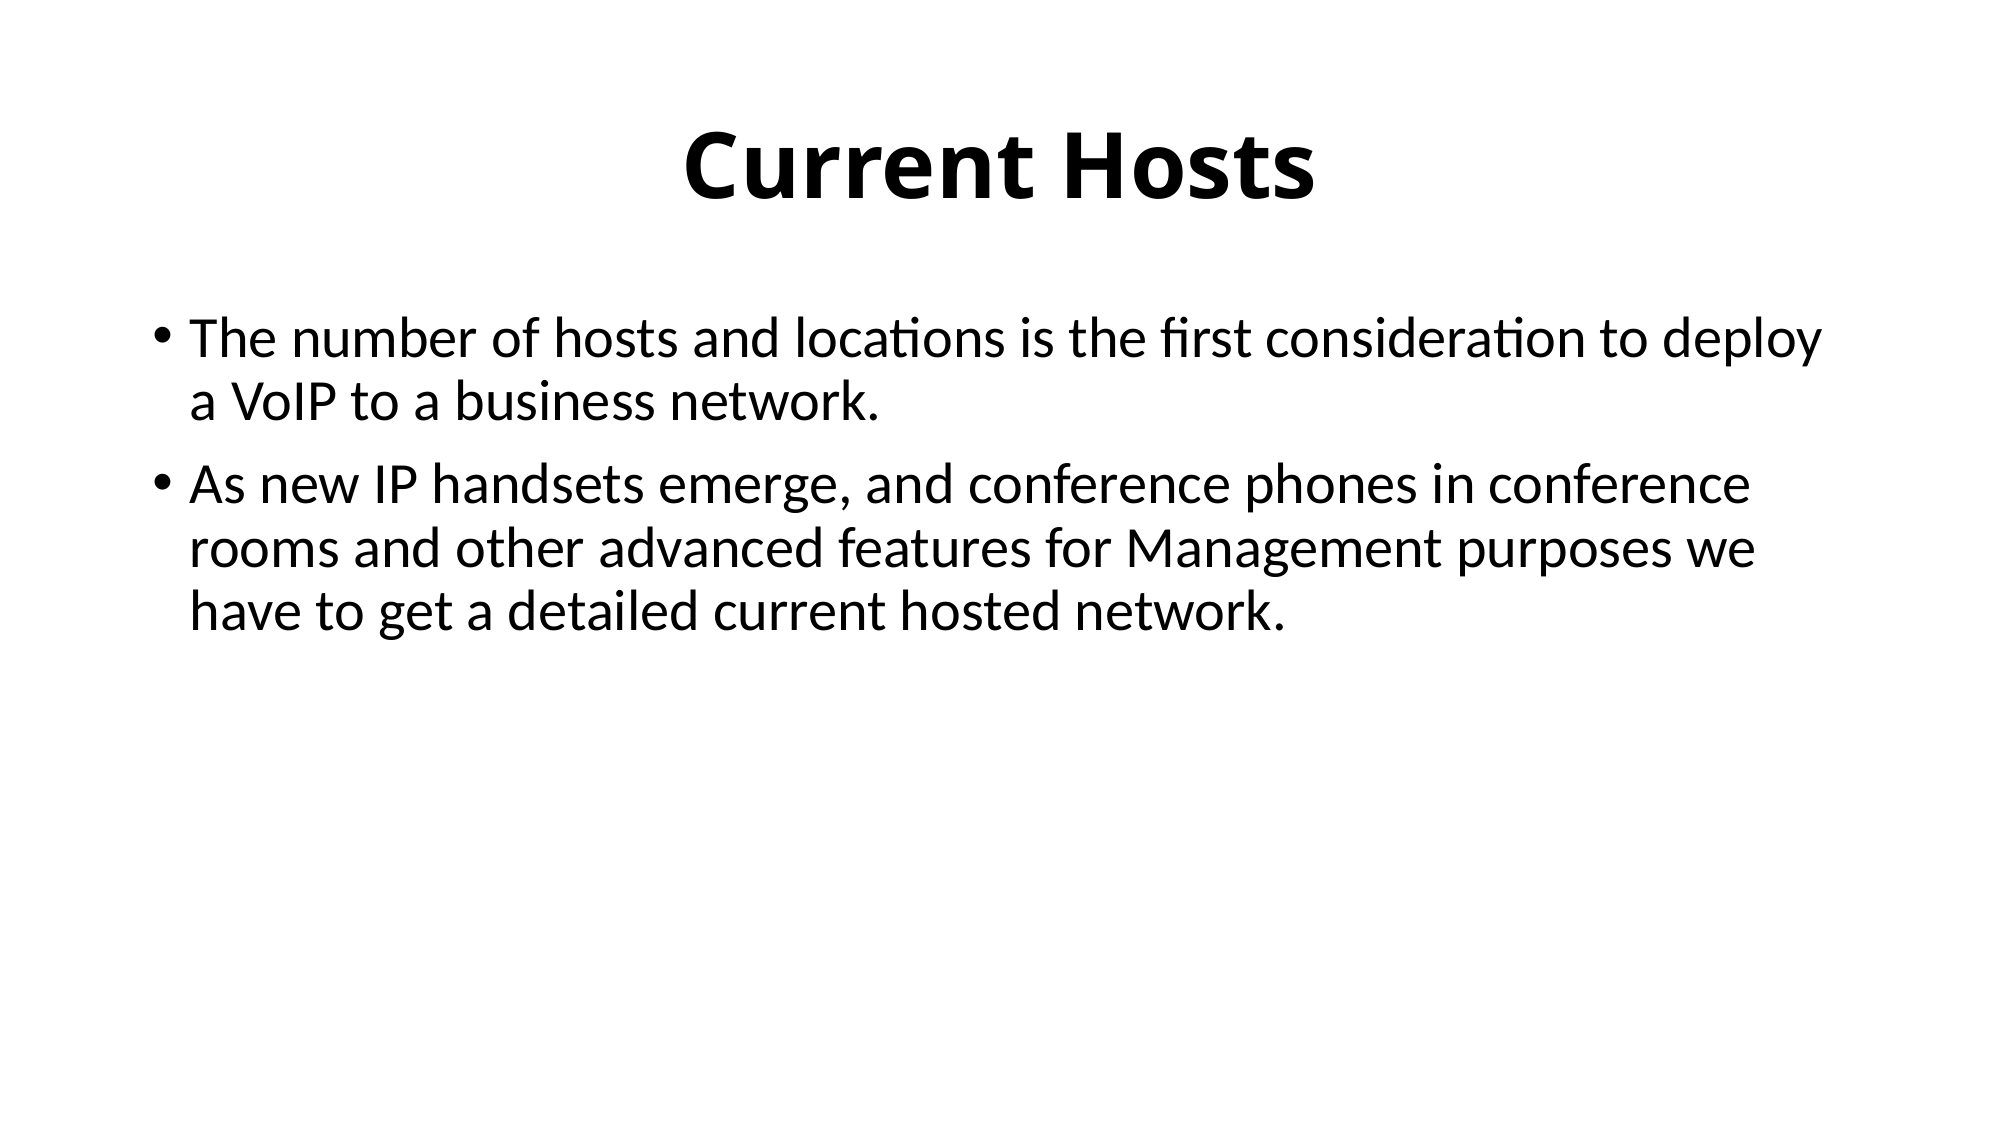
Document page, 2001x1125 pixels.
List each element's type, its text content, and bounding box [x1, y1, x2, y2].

list The number of hosts and locations is the first consideration to deploy a VoIP to a business network. As new IP handsets emerge, and conference phones in conference rooms and other advanced features for Management purposes we have to get a detailed current hosted network. [137, 299, 1863, 1014]
title Current Hosts [137, 59, 1863, 278]
